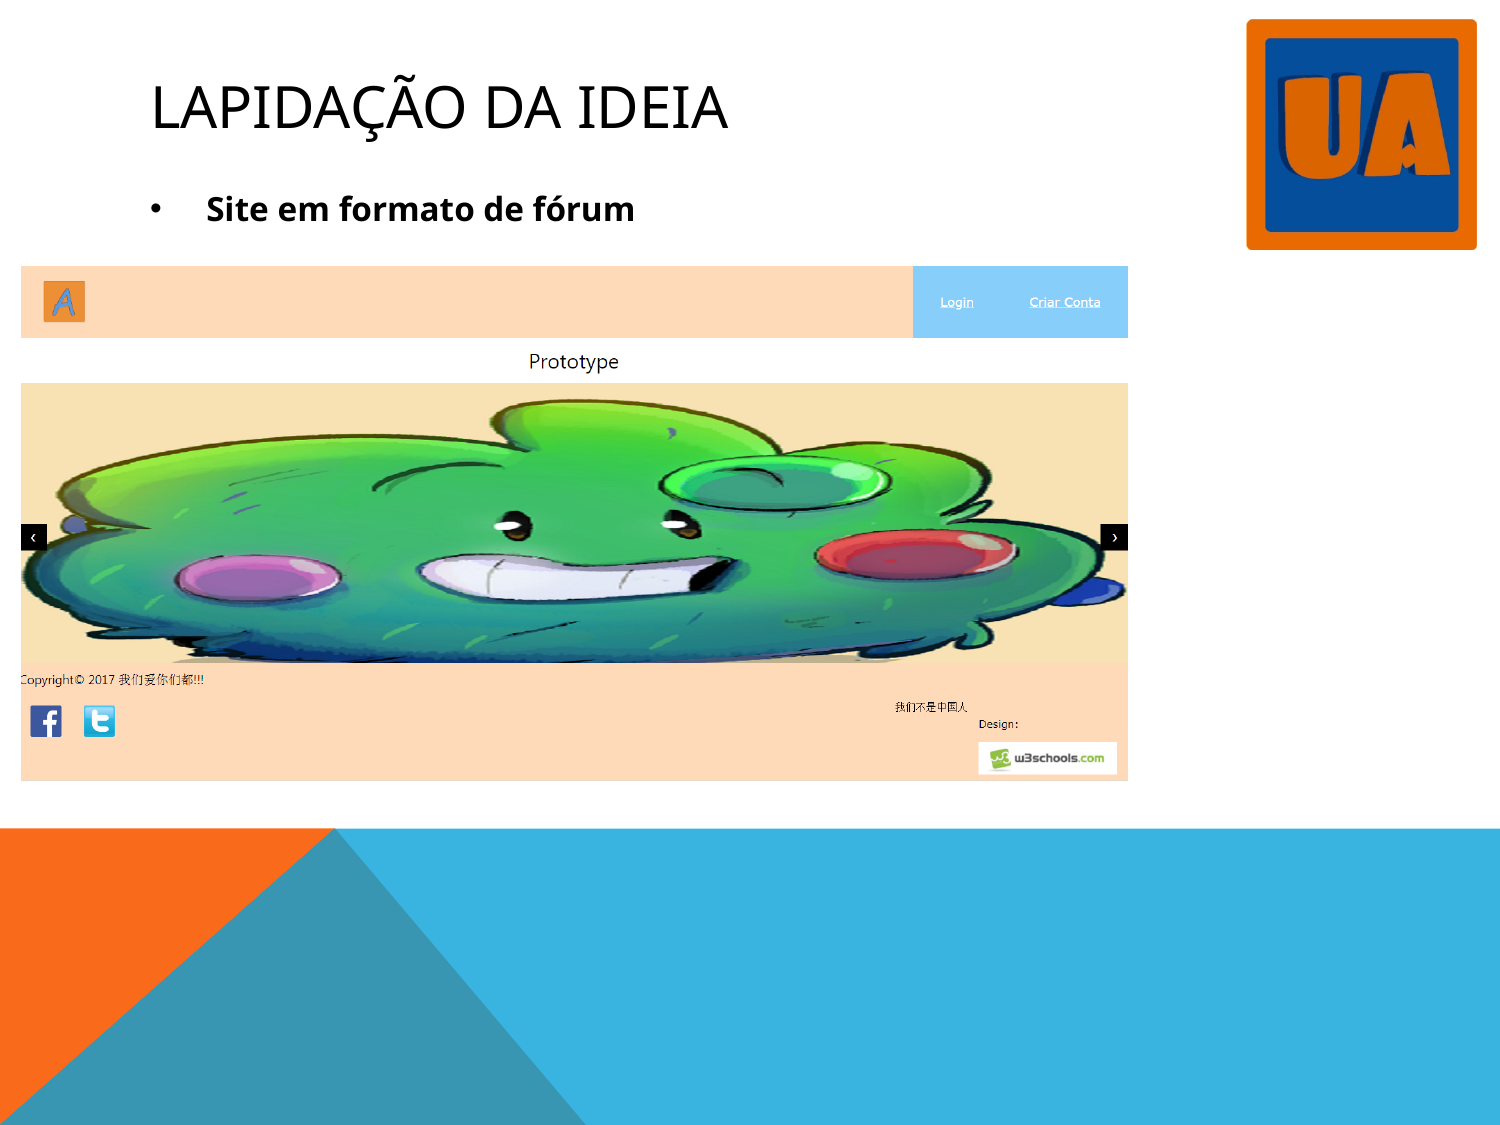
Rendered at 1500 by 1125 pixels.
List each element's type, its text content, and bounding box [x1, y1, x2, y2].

picture [1246, 19, 1477, 250]
list Site em formato de fórum [135, 180, 1369, 768]
title LAPIDAÇÃO DA IDEIA [135, 60, 1369, 150]
picture [20, 266, 1129, 781]
